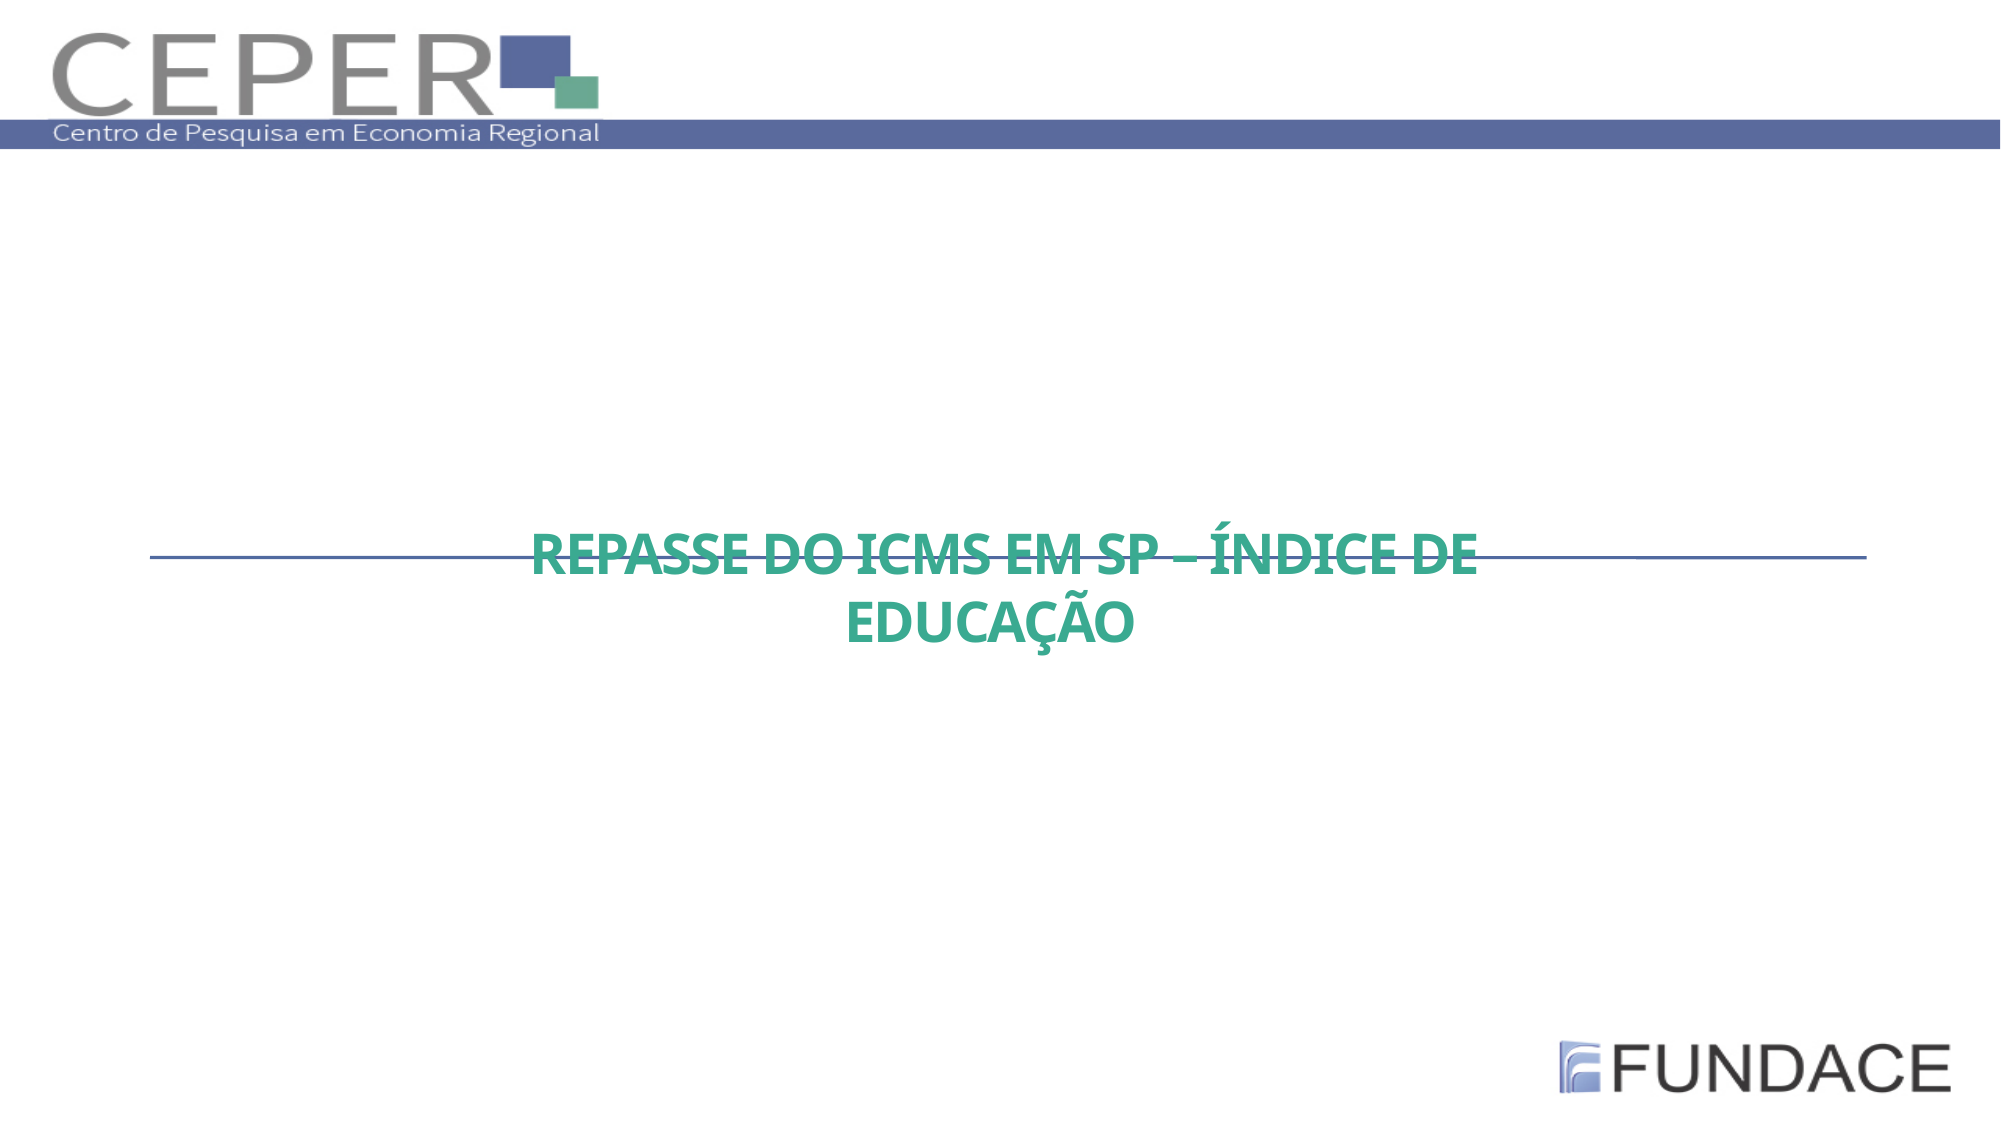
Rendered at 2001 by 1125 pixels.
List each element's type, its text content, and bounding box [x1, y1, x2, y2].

picture [0, 0, 2001, 1125]
title REPASSE DO ICMS EM SP – ÍNDICE DE EDUCAÇÃO [384, 324, 1623, 661]
